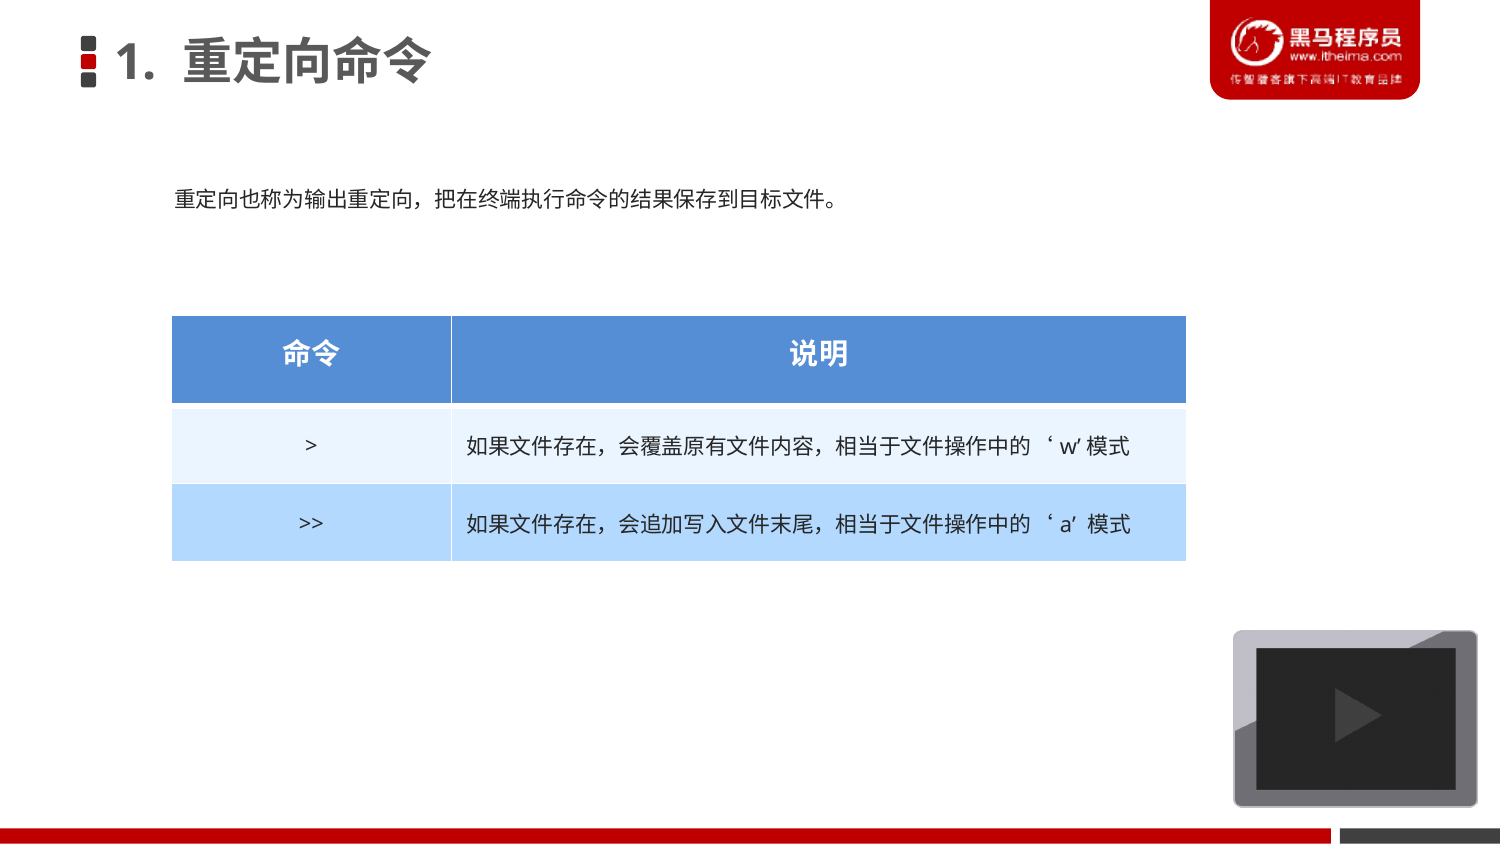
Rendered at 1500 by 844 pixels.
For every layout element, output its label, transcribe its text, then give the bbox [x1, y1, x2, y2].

picture [1232, 630, 1478, 809]
table_header 说明 [452, 316, 1186, 403]
table_cell 如果文件存在，会追加写入文件末尾，相当于文件操作中的‘a’ 模式 [452, 484, 1186, 561]
table_header 命令 [172, 316, 451, 403]
table_cell 如果文件存在，会覆盖原有文件内容，相当于文件操作中的‘w’模式 [452, 409, 1186, 483]
picture [1212, 8, 1421, 94]
table_cell >> [172, 484, 451, 561]
text_box 1. 重定向命令 [103, 0, 987, 130]
text_box 重定向也称为输出重定向，把在终端执行命令的结果保存到目标文件。 [159, 178, 1069, 220]
table_cell > [172, 409, 451, 483]
